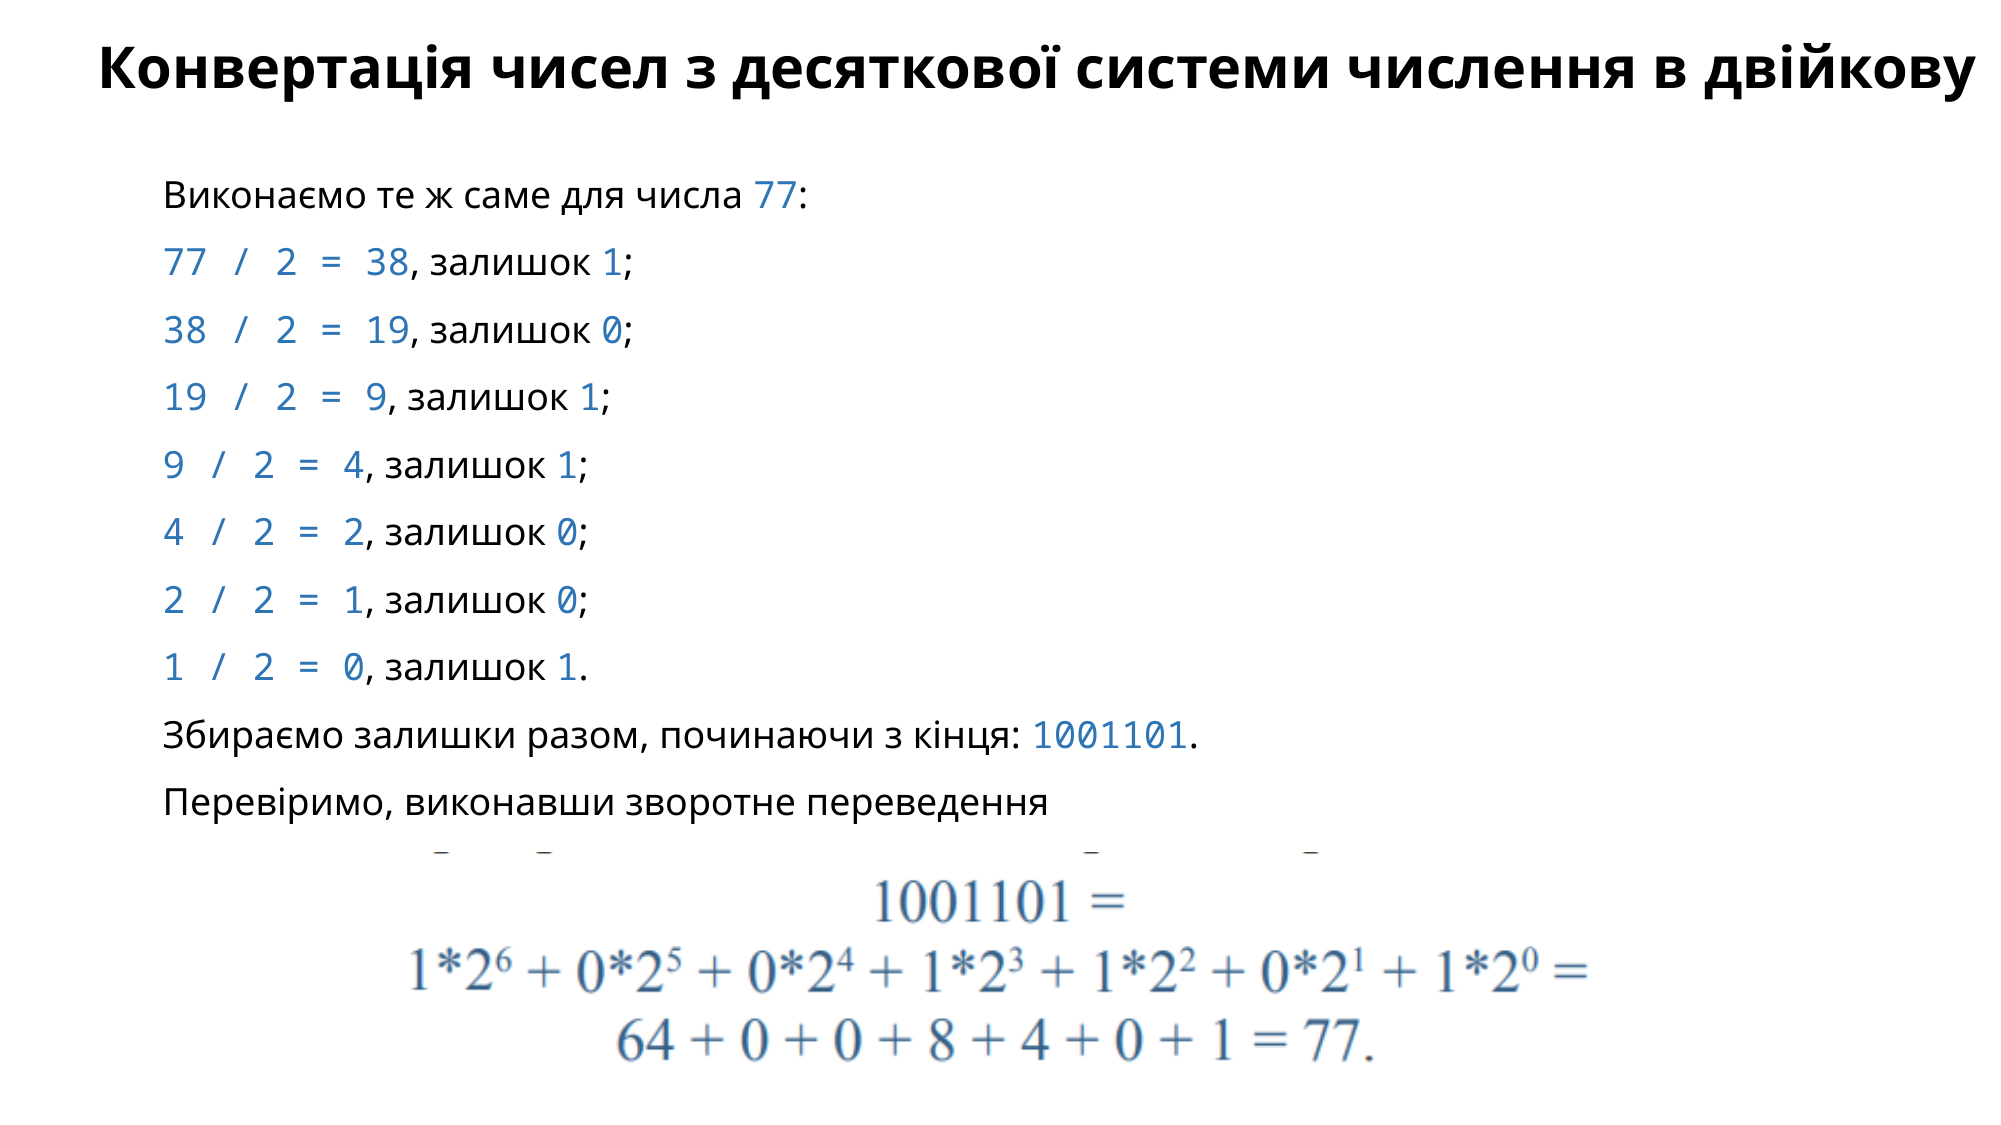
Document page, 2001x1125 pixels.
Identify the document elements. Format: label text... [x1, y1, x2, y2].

list Виконаємо те ж саме для числа 77: 77 / 2 = 38, залишок 1; 38 / 2 = 19, залишок 0; 19 / 2 = 9, залишок 1; 9 / 2 = 4, залишок 1; 4 / 2 = 2, залишок 0; 2 / 2 = 1, залишок 0; 1 / 2 = 0, залишок 1. Збираємо залишки разом, починаючи з кінця: 1001101. Перевіримо, виконавши зворотне переведення [0, 140, 2000, 1125]
picture [389, 852, 1611, 1079]
title Конвертація чисел з десяткової системи числення в двійкову [0, 0, 2000, 140]
